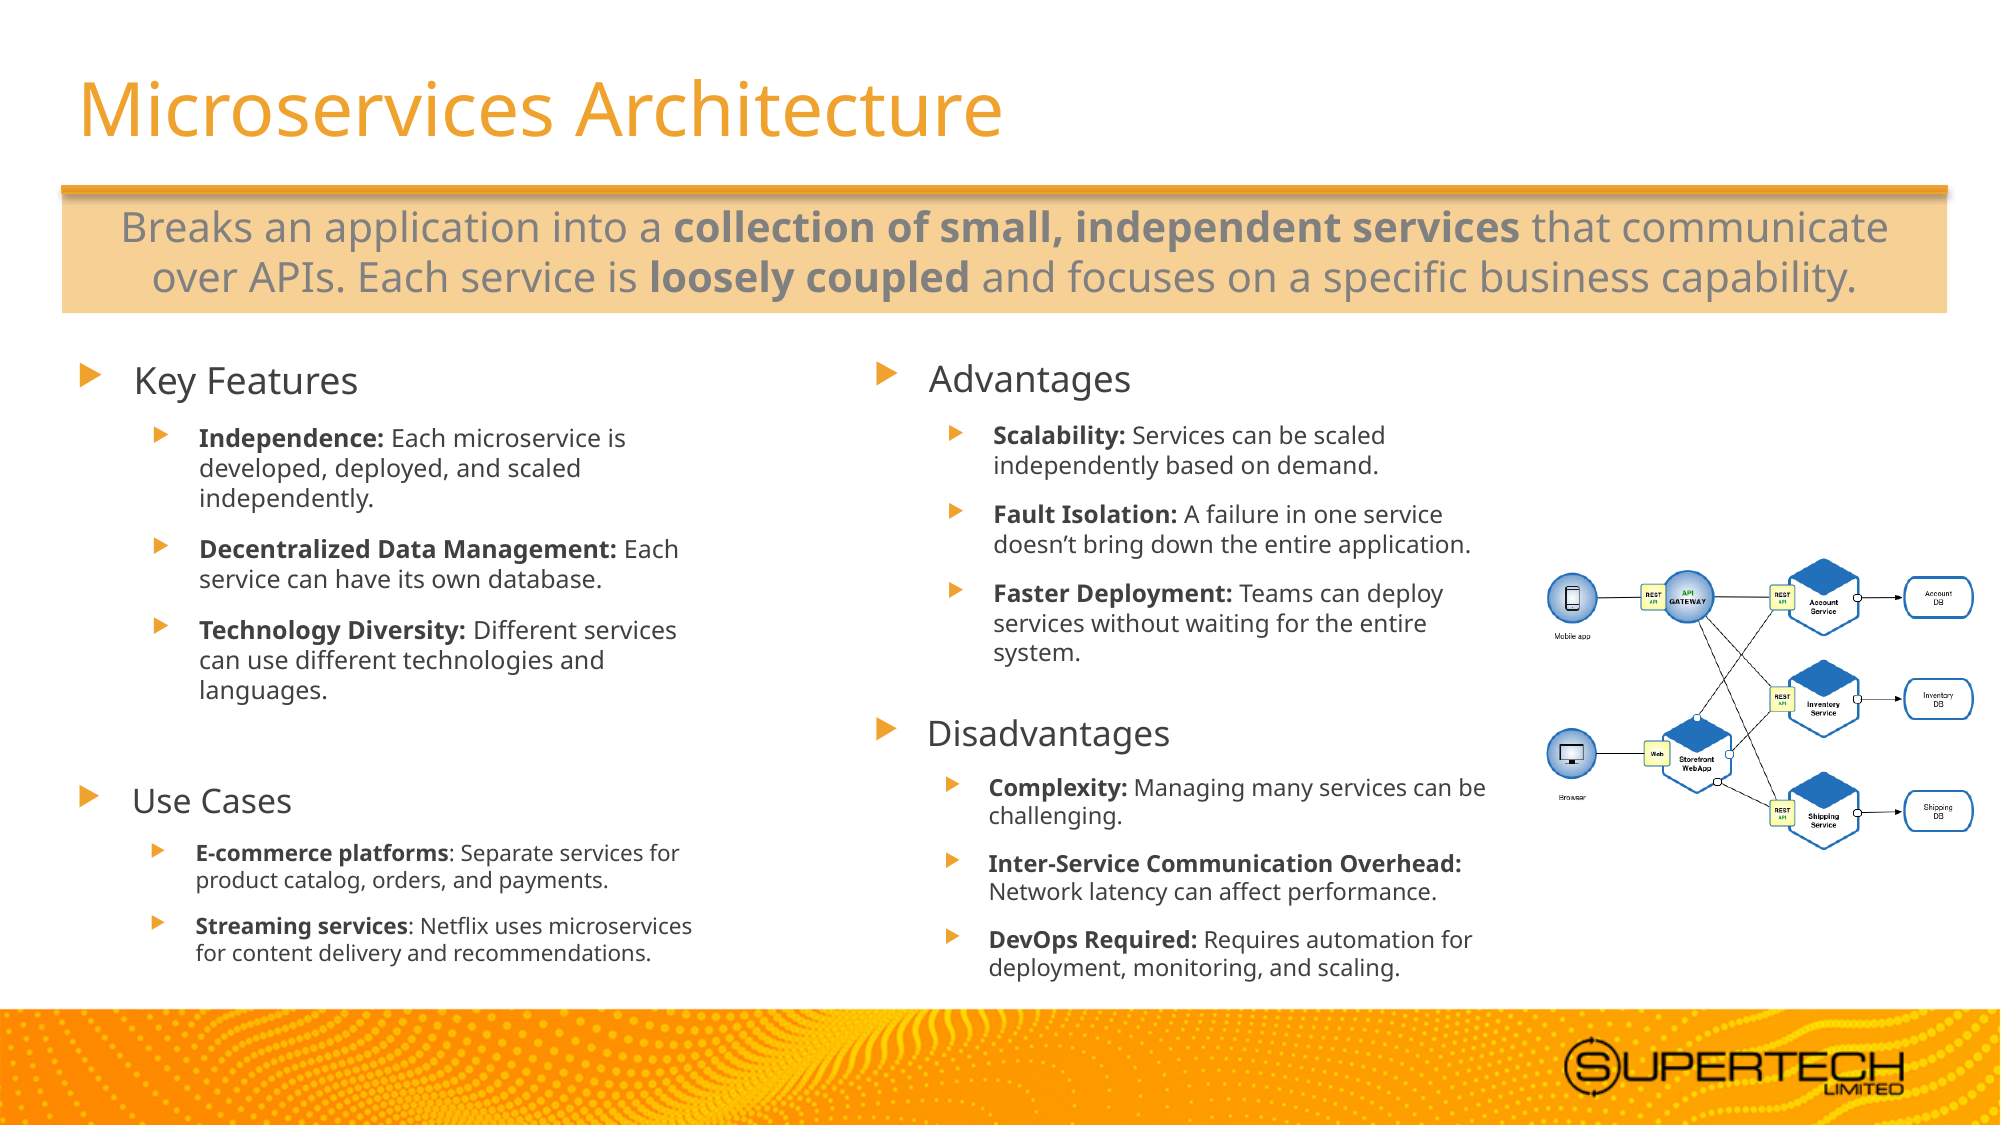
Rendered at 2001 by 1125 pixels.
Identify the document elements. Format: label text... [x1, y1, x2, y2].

text_box Use Cases E-commerce platforms: Separate services for product catalog, orders, and payments. Streaming services: Netflix uses microservices for content delivery and recommendations. [62, 772, 708, 995]
text_box Disadvantages Complexity: Managing many services can be challenging. Inter-Service Communication Overhead: Network latency can affect performance. DevOps Required: Requires automation for deployment, monitoring, and scaling. [858, 703, 1505, 995]
list Key Features Independence: Each microservice is developed, deployed, and scaled independently. Decentralized Data Management: Each service can have its own database. Technology Diversity: Different services can use different technologies and languages. [62, 349, 708, 718]
picture [0, 0, 2001, 1125]
title Microservices Architecture [62, 54, 1948, 171]
text_box Advantages Scalability: Services can be scaled independently based on demand. Fault Isolation: A failure in one service doesn’t bring down the entire application. Faster Deployment: Teams can deploy services without waiting for the entire system. [858, 348, 1505, 675]
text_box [61, 185, 1948, 314]
